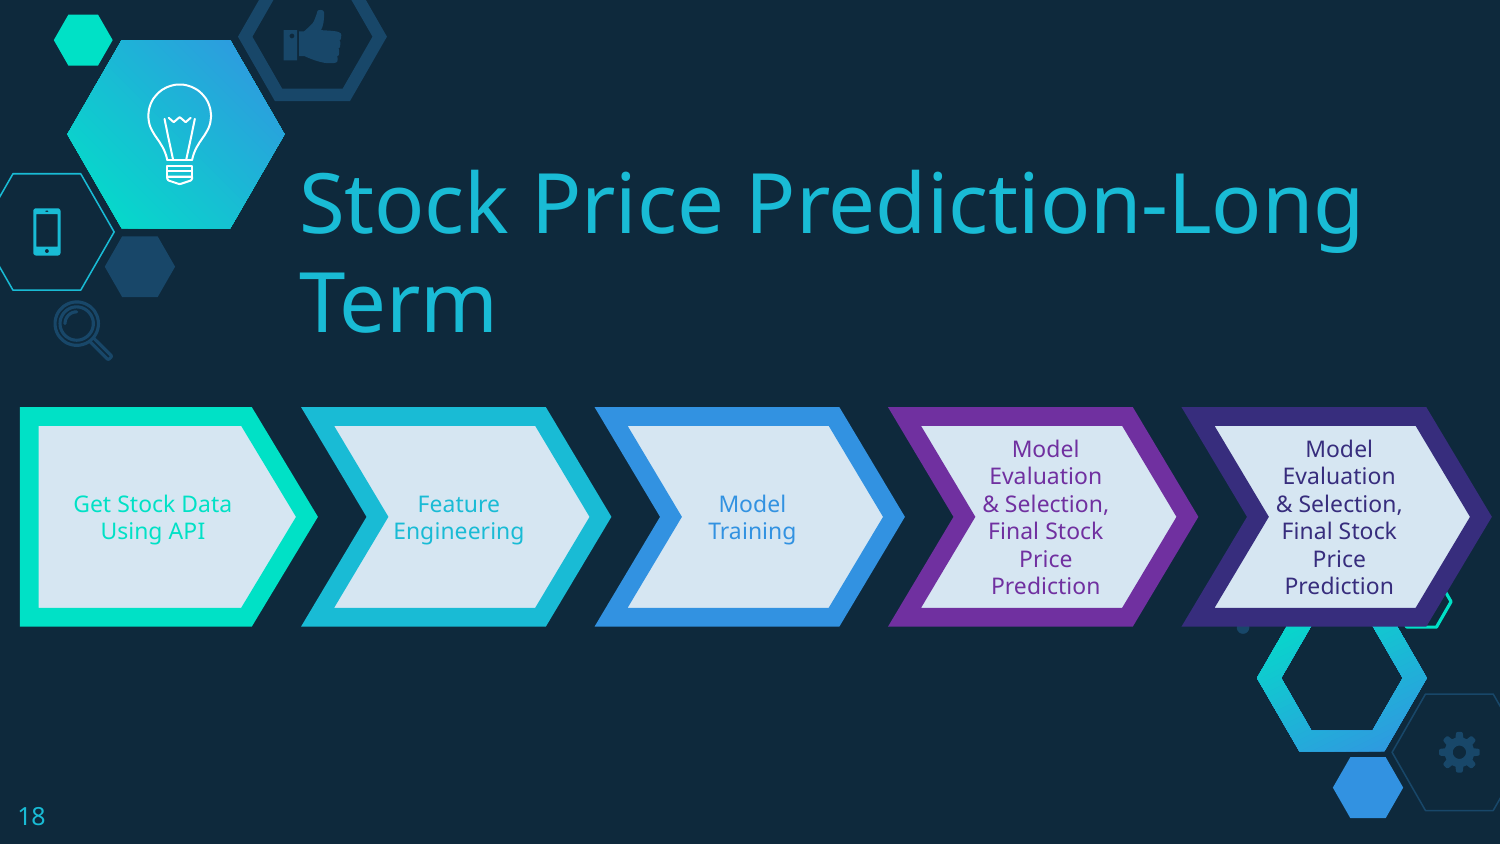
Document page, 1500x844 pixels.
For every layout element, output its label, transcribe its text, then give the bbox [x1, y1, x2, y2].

text_box Model Evaluation & Selection, Final Stock Price Prediction [1197, 416, 1481, 618]
text_box Model Evaluation & Selection, Final Stock Price Prediction [904, 416, 1188, 618]
text_box Model Training [611, 416, 894, 618]
text_box Feature Engineering [317, 416, 601, 618]
text_box Get Stock Data Using API [29, 416, 307, 618]
title Stock Price Prediction-Long Term [284, 134, 1395, 241]
slide_number 18 [2, 785, 93, 844]
